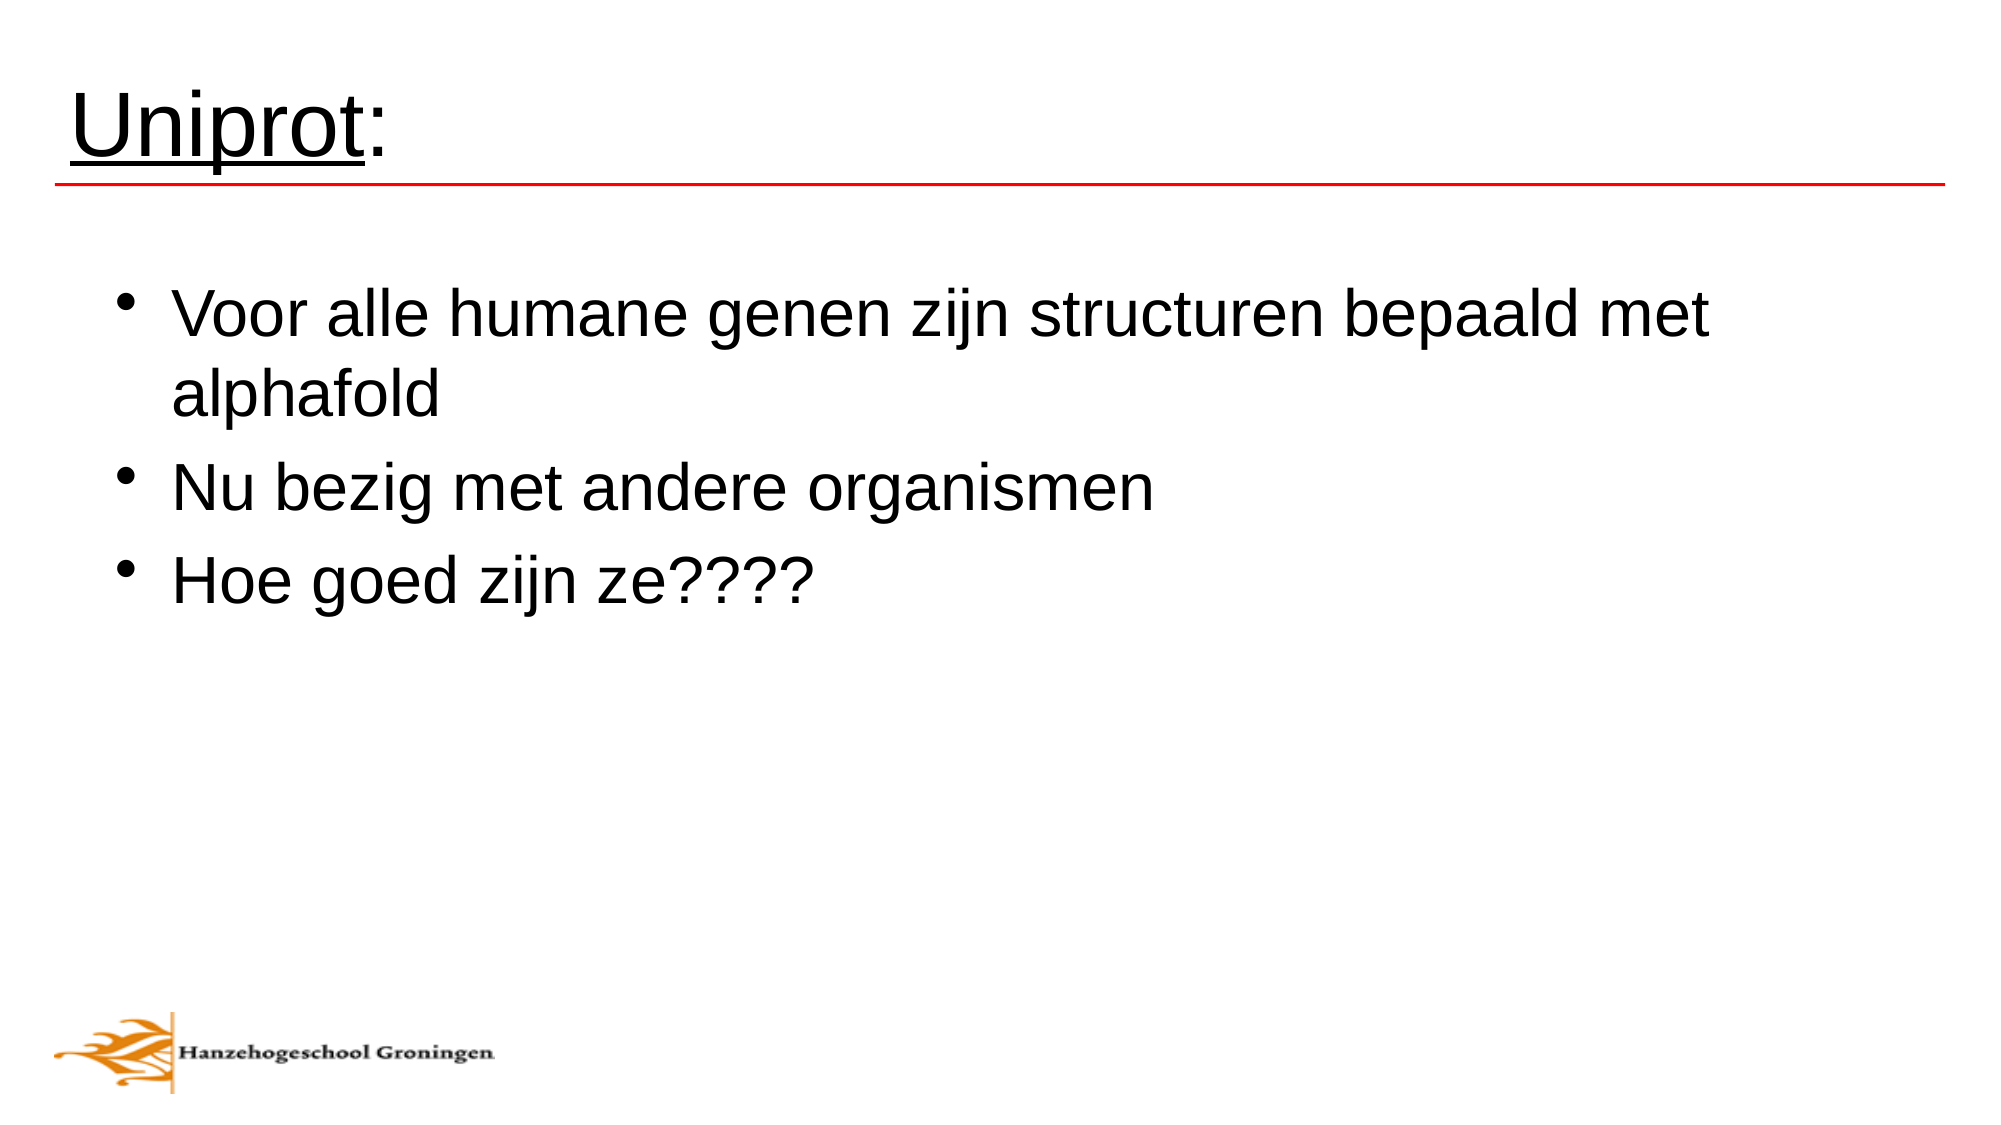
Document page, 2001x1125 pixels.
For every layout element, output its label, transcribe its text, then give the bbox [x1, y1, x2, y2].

picture [54, 1012, 495, 1094]
list Voor alle humane genen zijn structuren bepaald met alphafold Nu bezig met andere organismen Hoe goed zijn ze???? [99, 262, 1900, 1005]
title Uniprot: [54, 54, 1946, 185]
